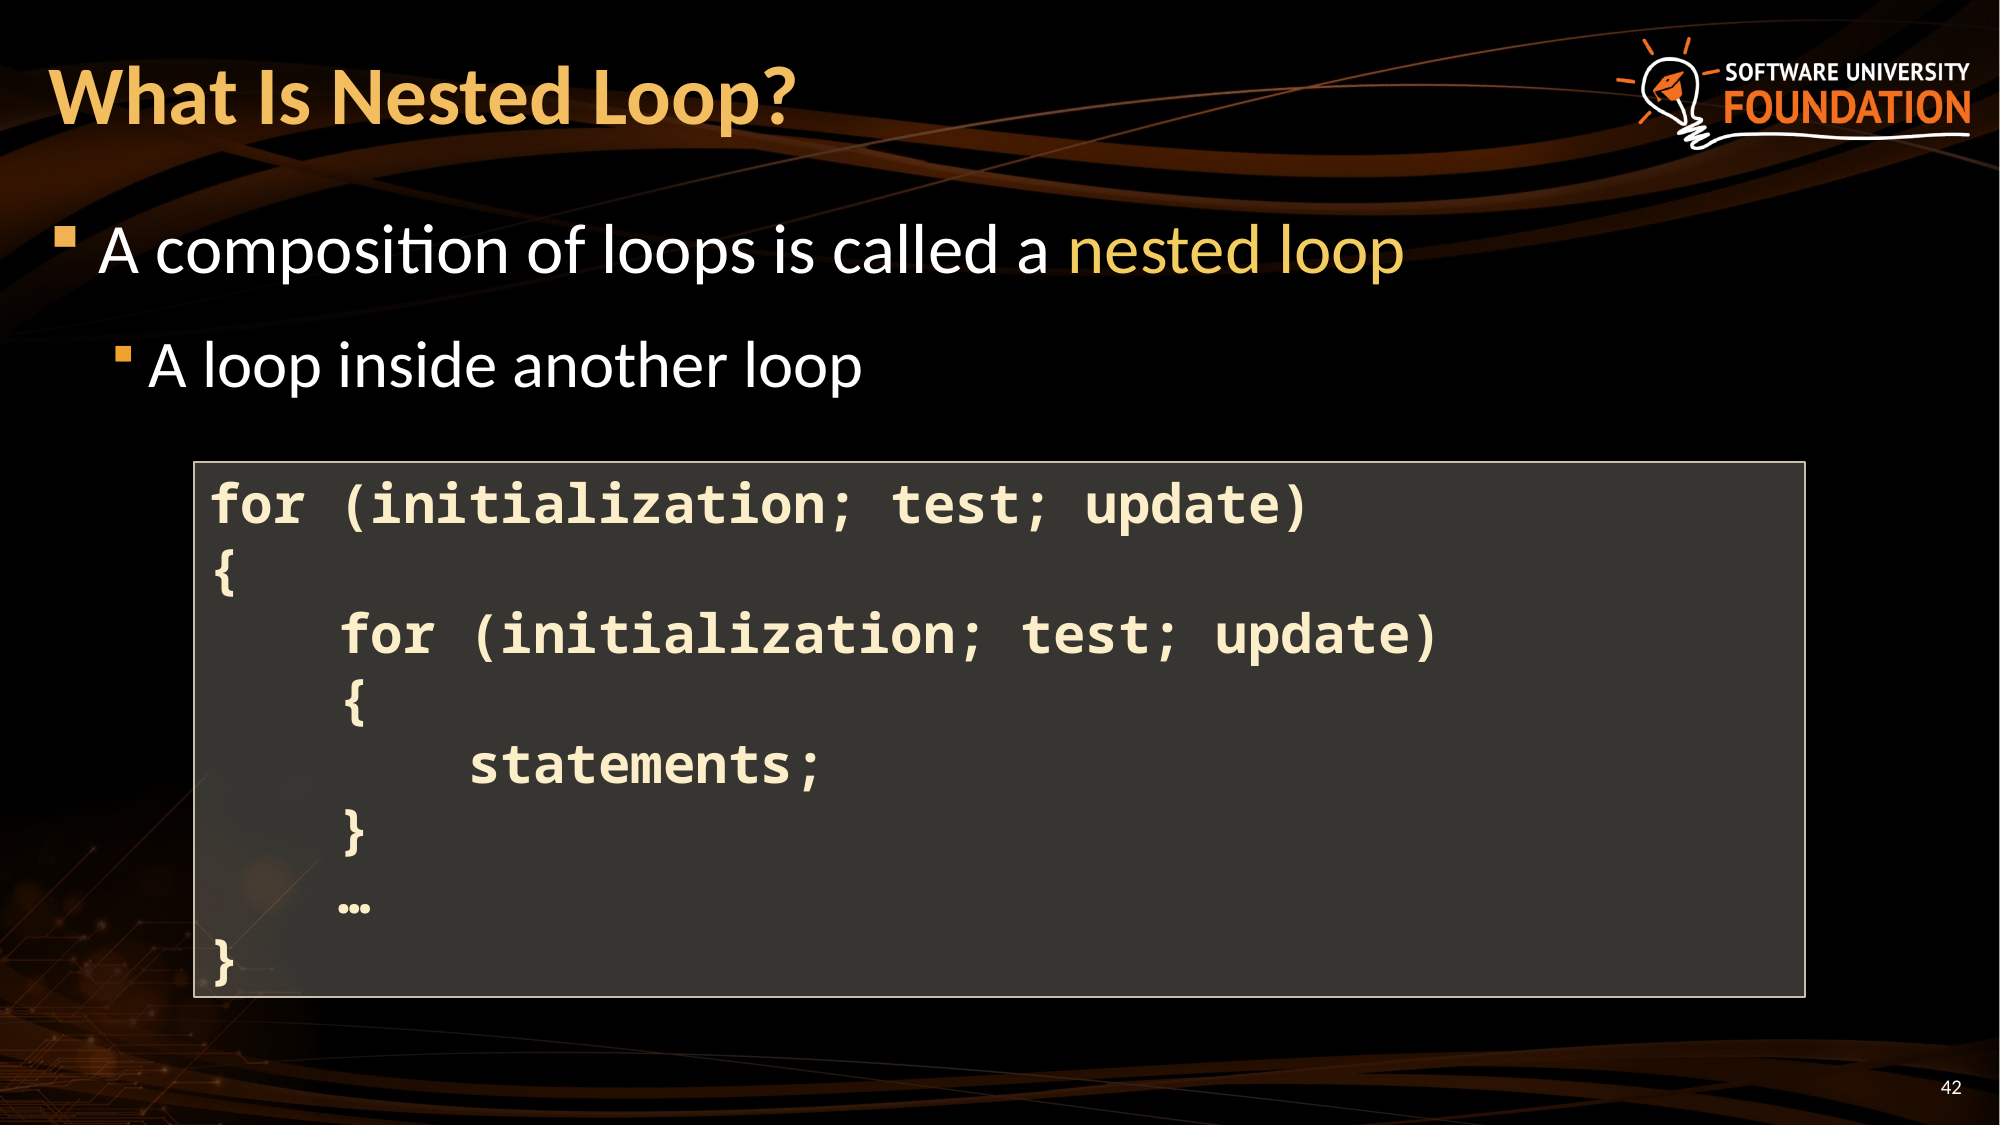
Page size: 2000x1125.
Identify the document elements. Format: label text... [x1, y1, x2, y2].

text_box for (initialization; test; update) { for (initialization; test; update) { statements; } … } [193, 462, 1806, 997]
slide_number 42 [1897, 1070, 1968, 1103]
picture [0, 0, 2000, 1125]
list A composition of loops is called a nested loop A loop inside another loop [31, 188, 1968, 1103]
title What Is Nested Loop? [30, 6, 1602, 189]
